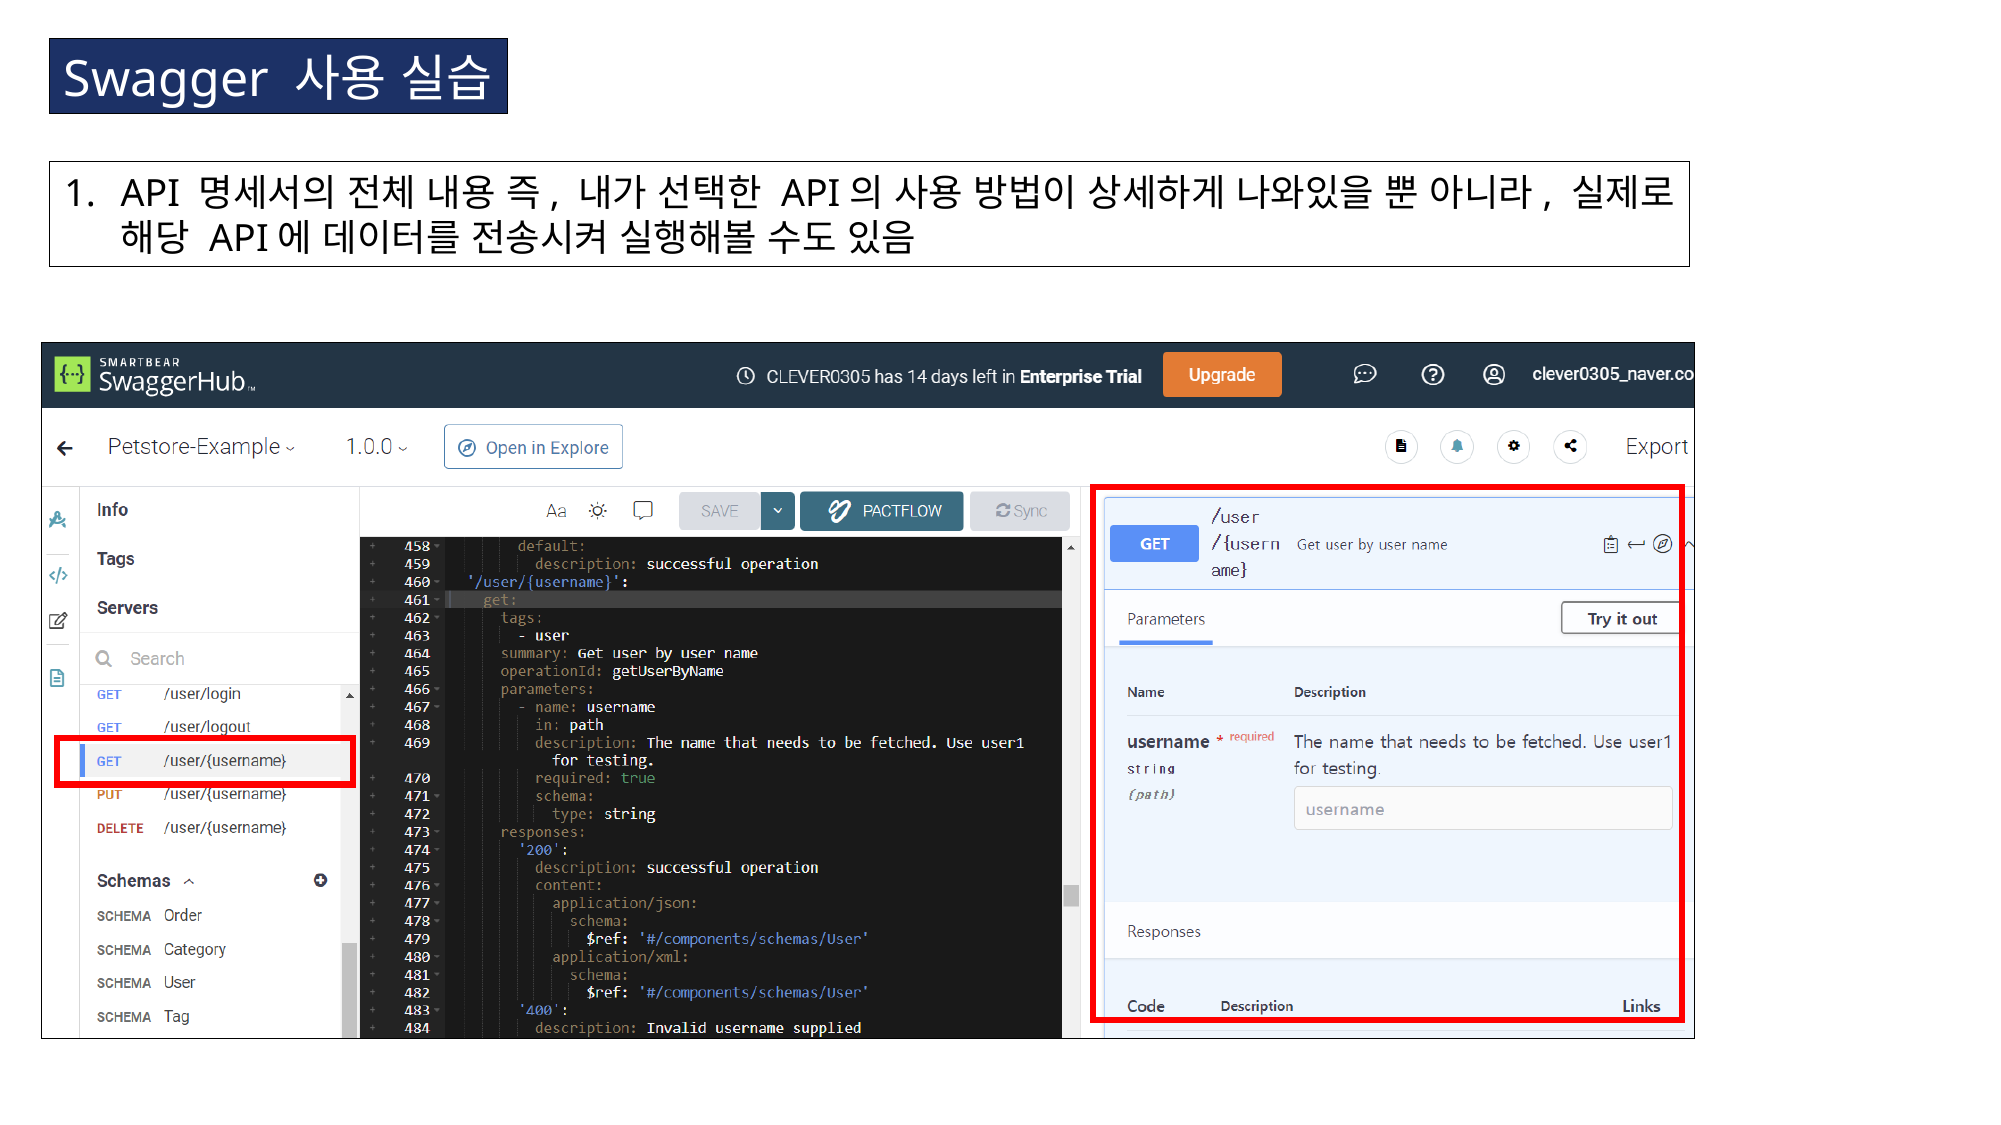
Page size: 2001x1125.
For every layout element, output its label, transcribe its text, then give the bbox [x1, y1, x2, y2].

text_box Swagger 사용 실습 [49, 38, 508, 114]
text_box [41, 342, 1695, 1039]
text_box API 명세서의 전체 내용 즉, 내가 선택한 API의 사용 방법이 상세하게 나와있을 뿐 아니라, 실제로 해당 API에 데이터를 전송시켜 실행해볼 수도 있음 [49, 161, 1690, 267]
